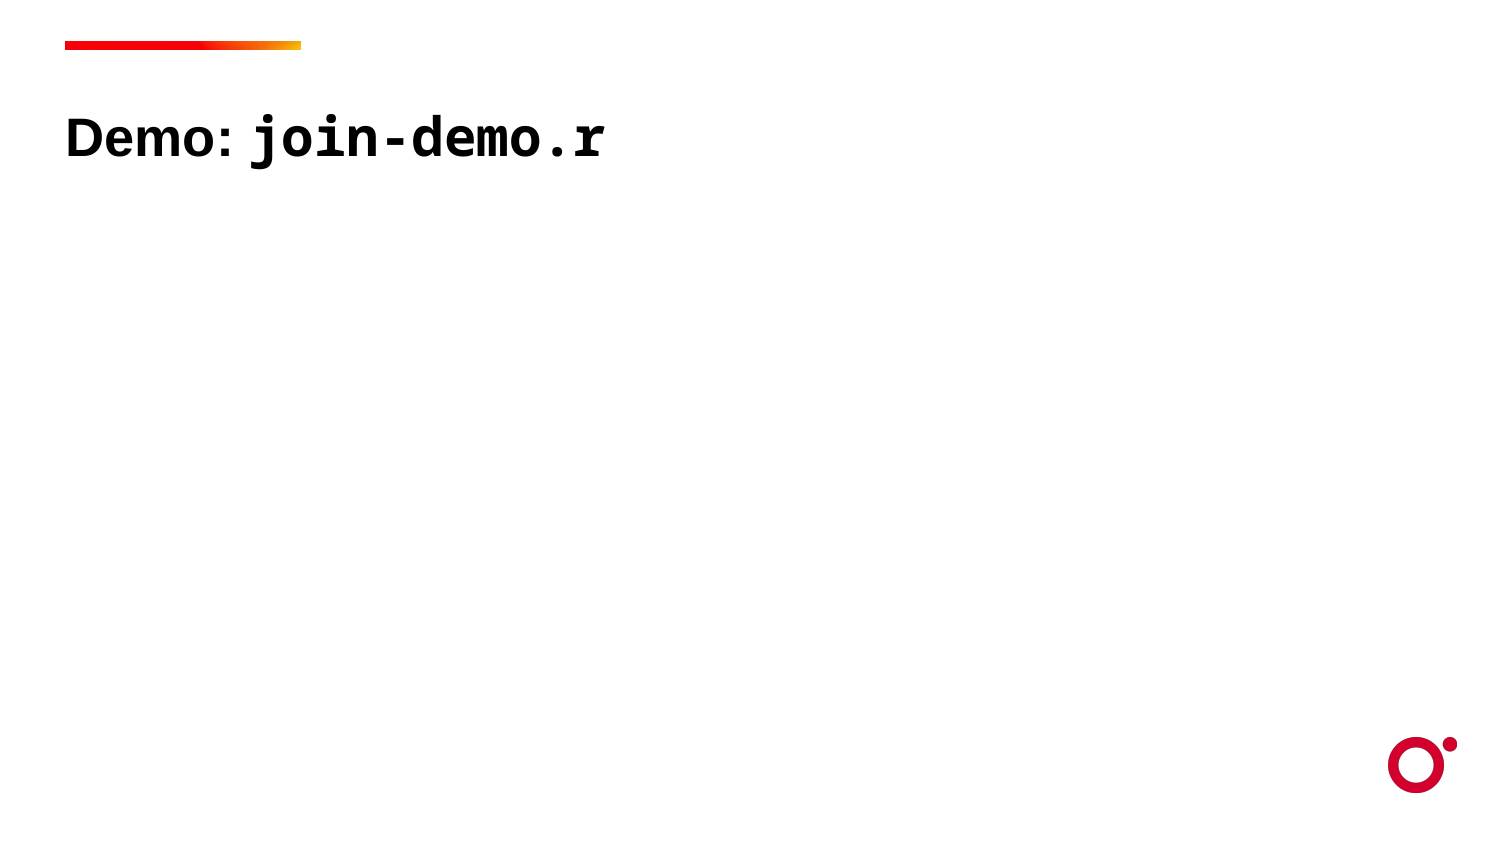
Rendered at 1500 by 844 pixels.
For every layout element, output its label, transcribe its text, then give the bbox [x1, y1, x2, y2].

picture [1388, 737, 1457, 793]
picture [65, 41, 301, 50]
text_box Demo: join-demo.r [65, 57, 1409, 169]
